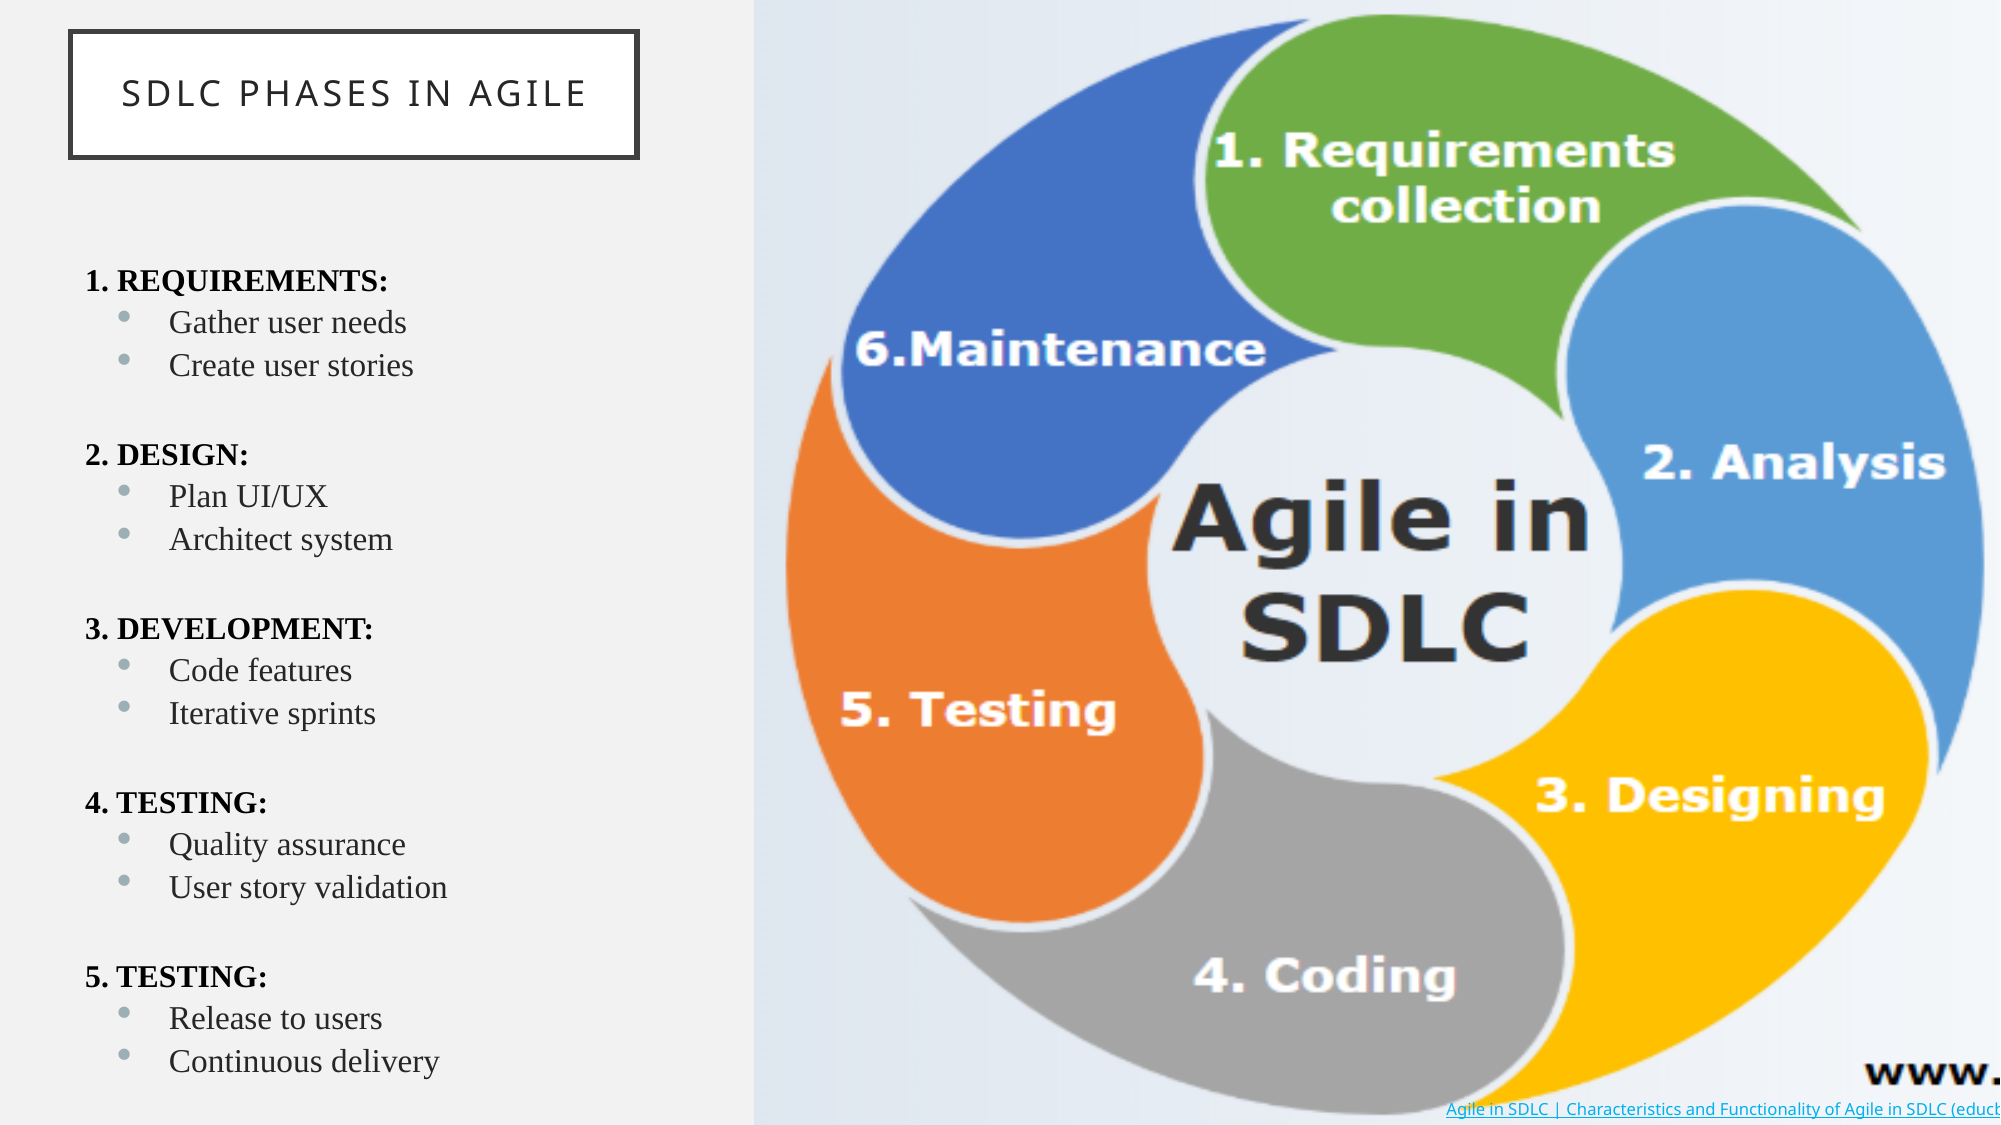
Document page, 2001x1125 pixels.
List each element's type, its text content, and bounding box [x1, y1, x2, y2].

list 1. REQUIREMENTS: Gather user needs Create user stories 2. DESIGN: Plan UI/UX Architect system 3. DEVELOPMENT: Code features Iterative sprints 4. TESTING: Quality assurance User story validation 5. TESTING: Release to users Continuous delivery [70, 214, 751, 1094]
picture [753, 0, 2000, 1125]
title Sdlc phases in agile [68, 29, 640, 160]
picture [1449, 1112, 1459, 1116]
